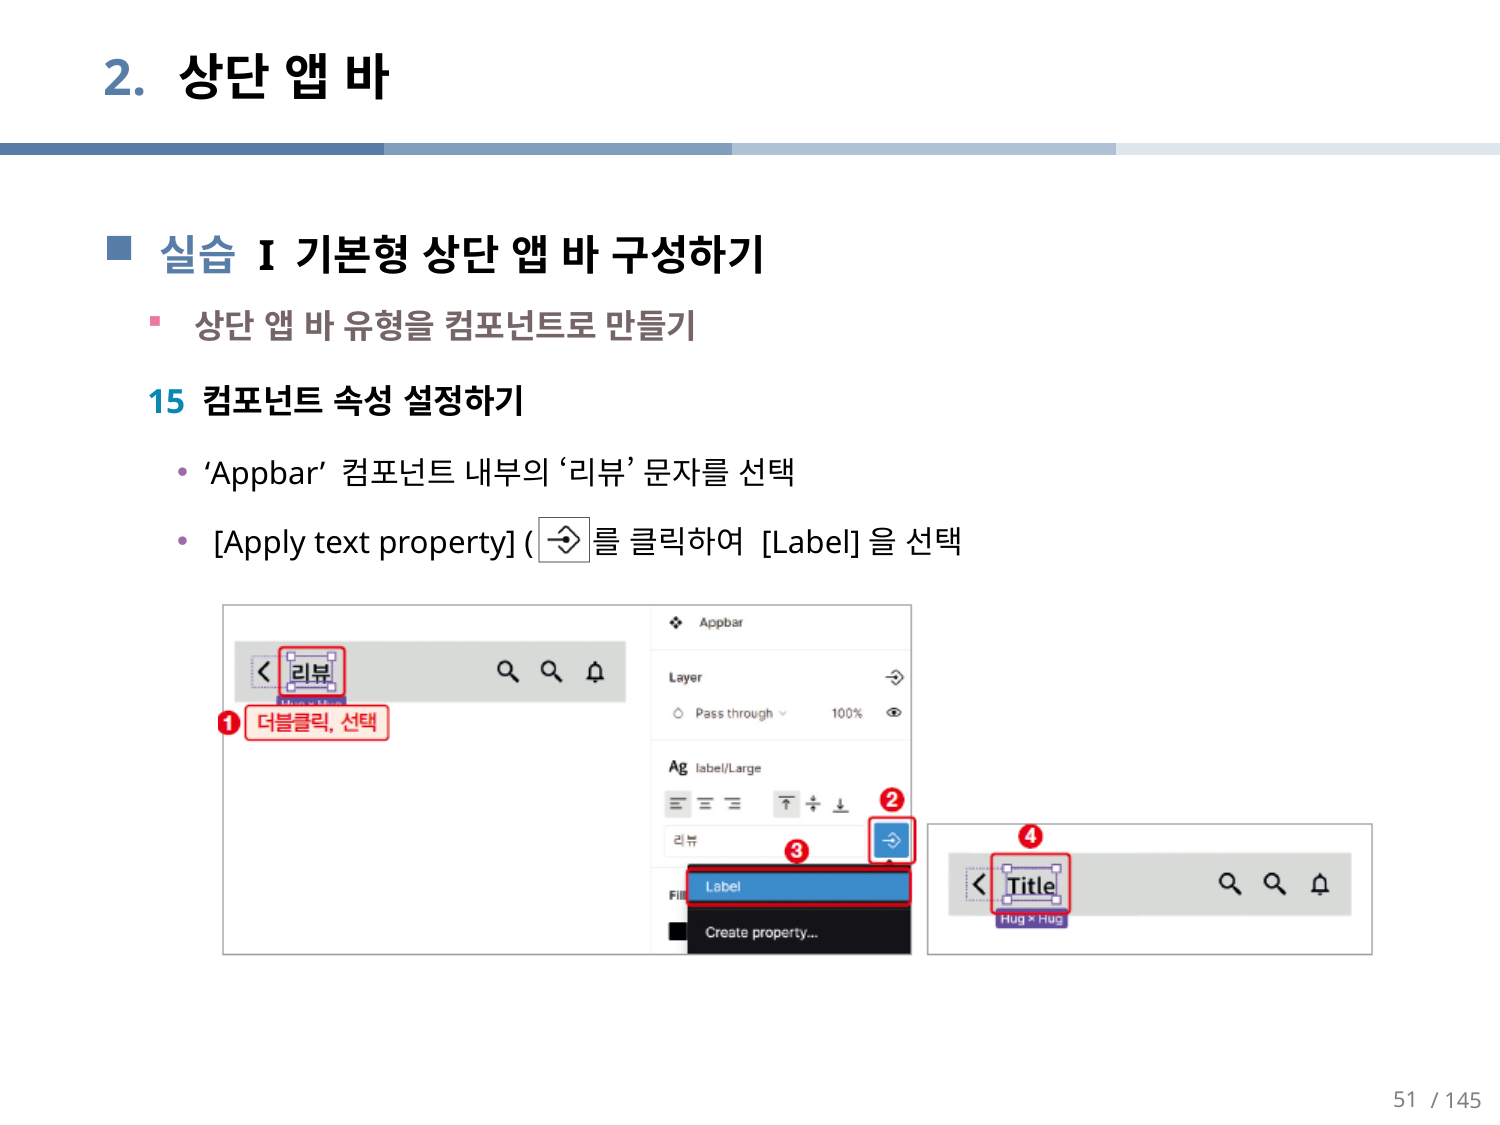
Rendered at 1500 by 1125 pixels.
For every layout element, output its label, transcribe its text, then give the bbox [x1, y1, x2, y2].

picture [218, 597, 1389, 981]
list 실습 I 기본형 상단 앱 바 구성하기 상단 앱 바 유형을 컴포넌트로 만들기 15 컴포넌트 속성 설정하기 ‘Appbar’ 컴포넌트 내부의 ‘리뷰’ 문자를 선택 [Apply text property] ( )를 클릭하여 [Label]을 선택 [88, 196, 1436, 1083]
picture [537, 514, 591, 564]
title 상단 앱 바 [88, 30, 1211, 121]
